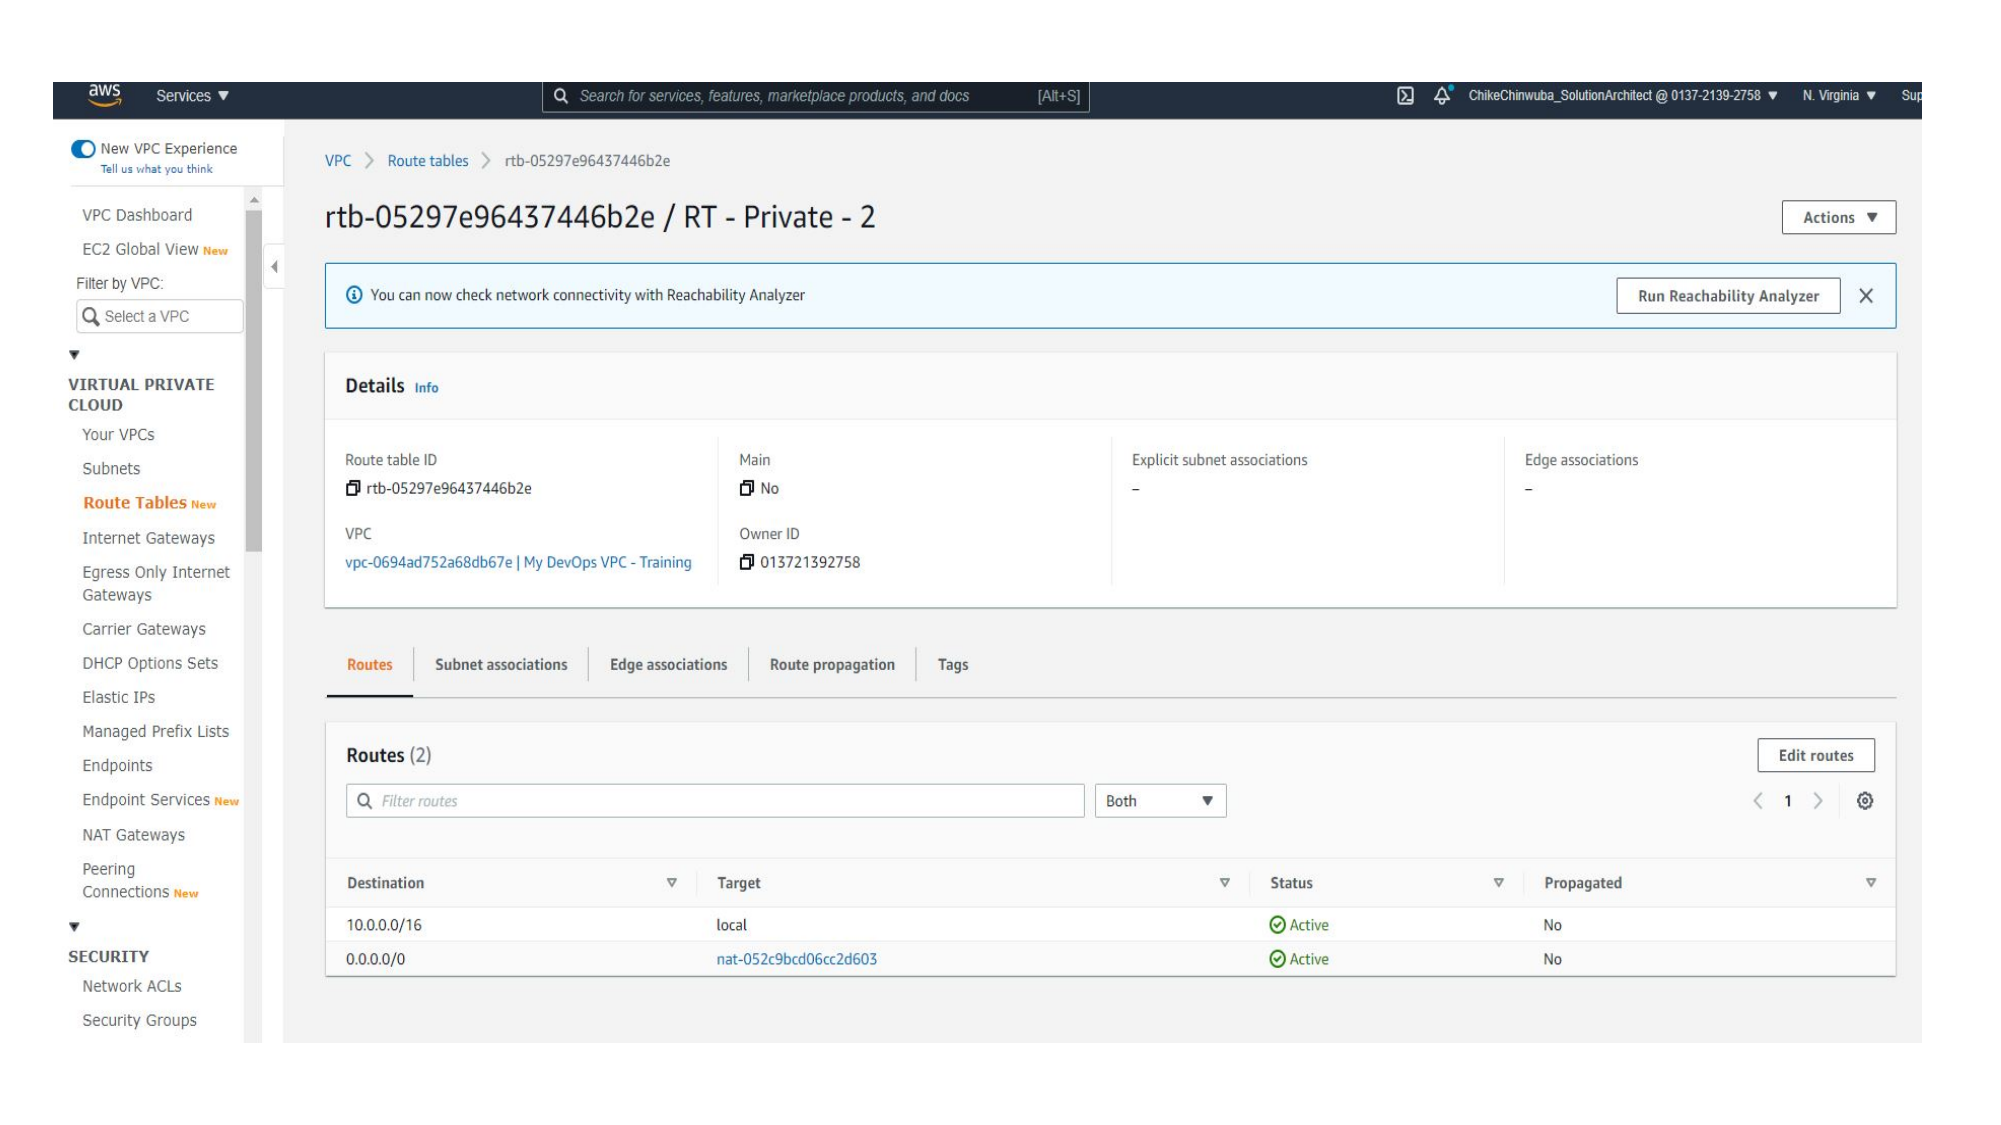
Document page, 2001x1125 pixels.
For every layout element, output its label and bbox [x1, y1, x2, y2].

picture [53, 81, 1922, 1043]
